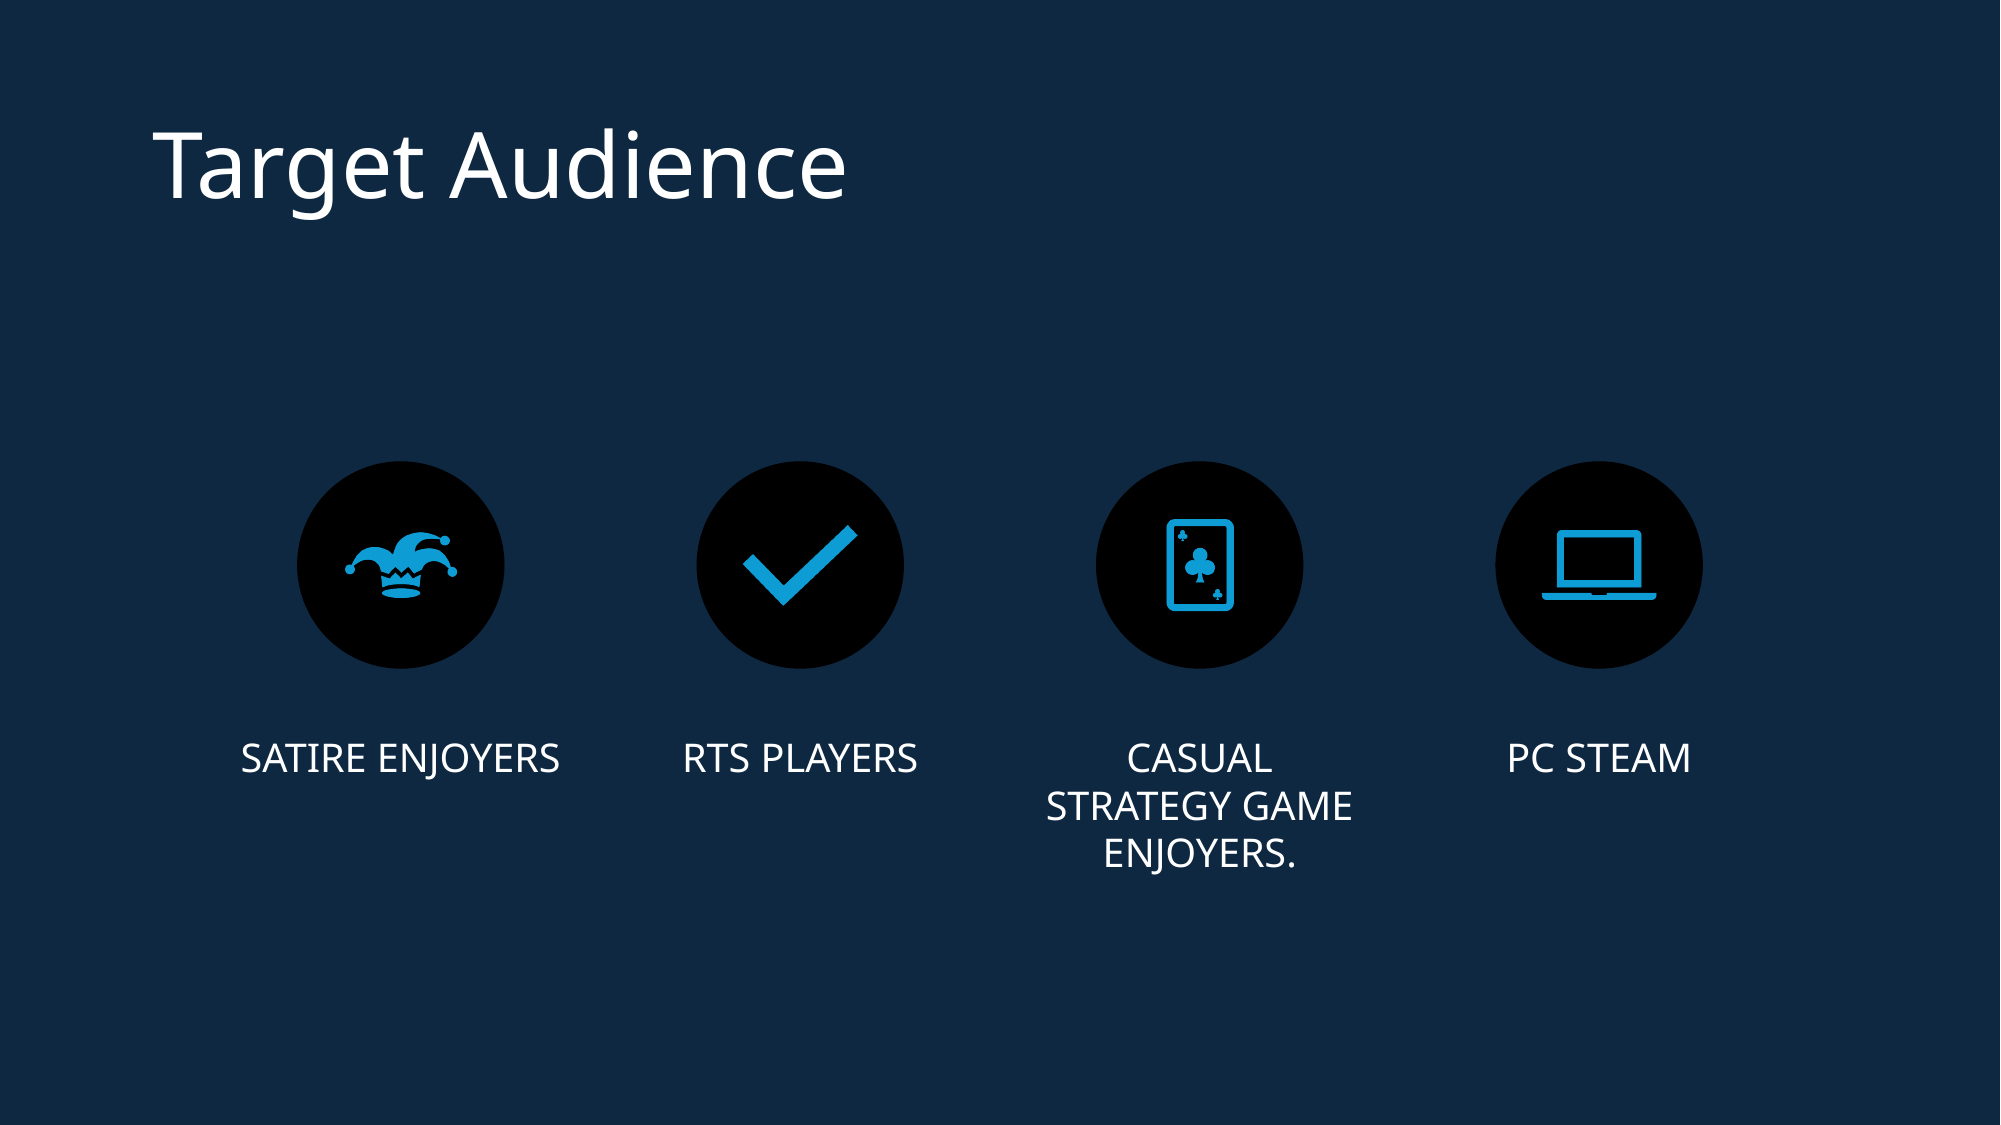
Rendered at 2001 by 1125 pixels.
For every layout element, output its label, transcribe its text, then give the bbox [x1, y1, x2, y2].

title Target Audience [137, 59, 1863, 278]
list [136, 298, 1863, 1014]
